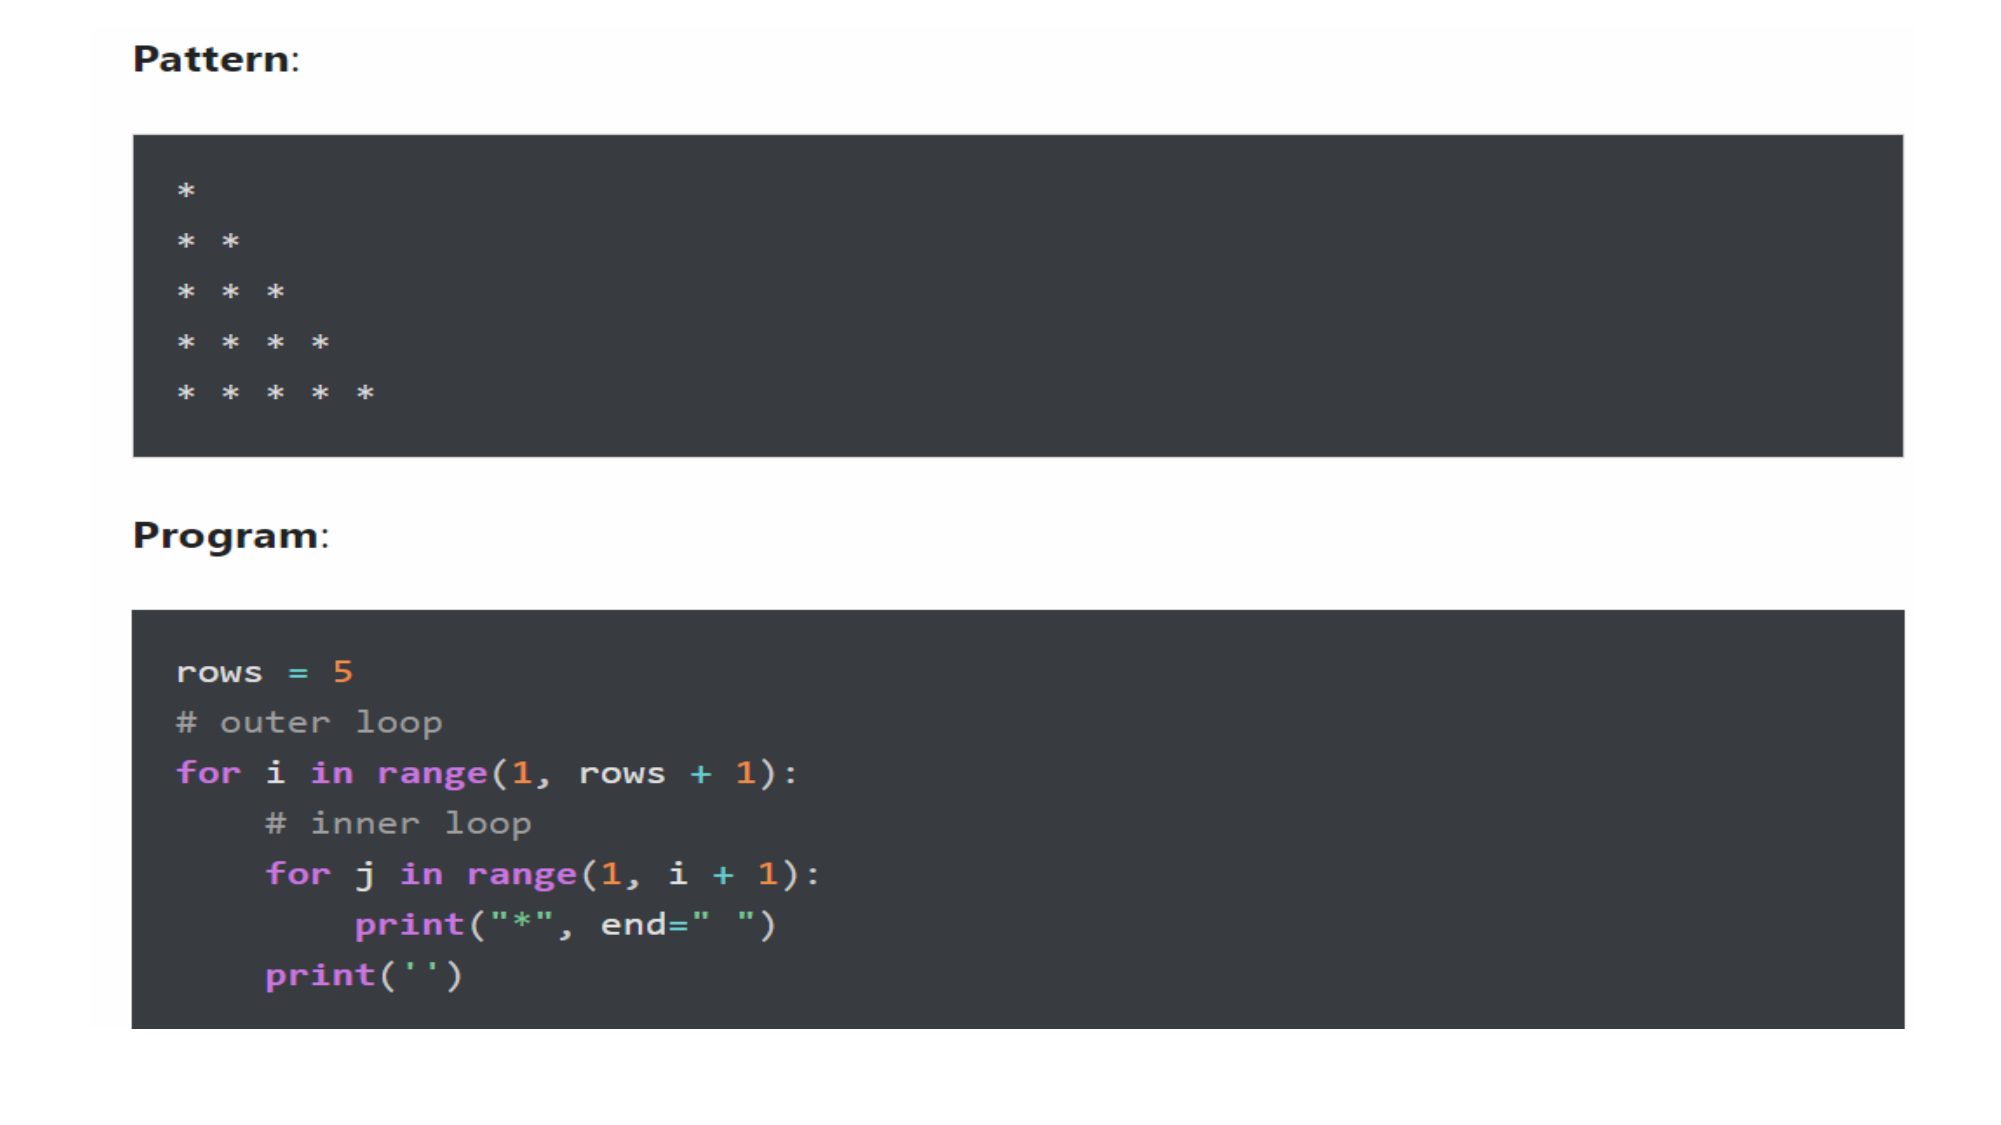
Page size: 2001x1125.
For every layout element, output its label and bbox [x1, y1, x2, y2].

picture [90, 26, 1915, 1029]
